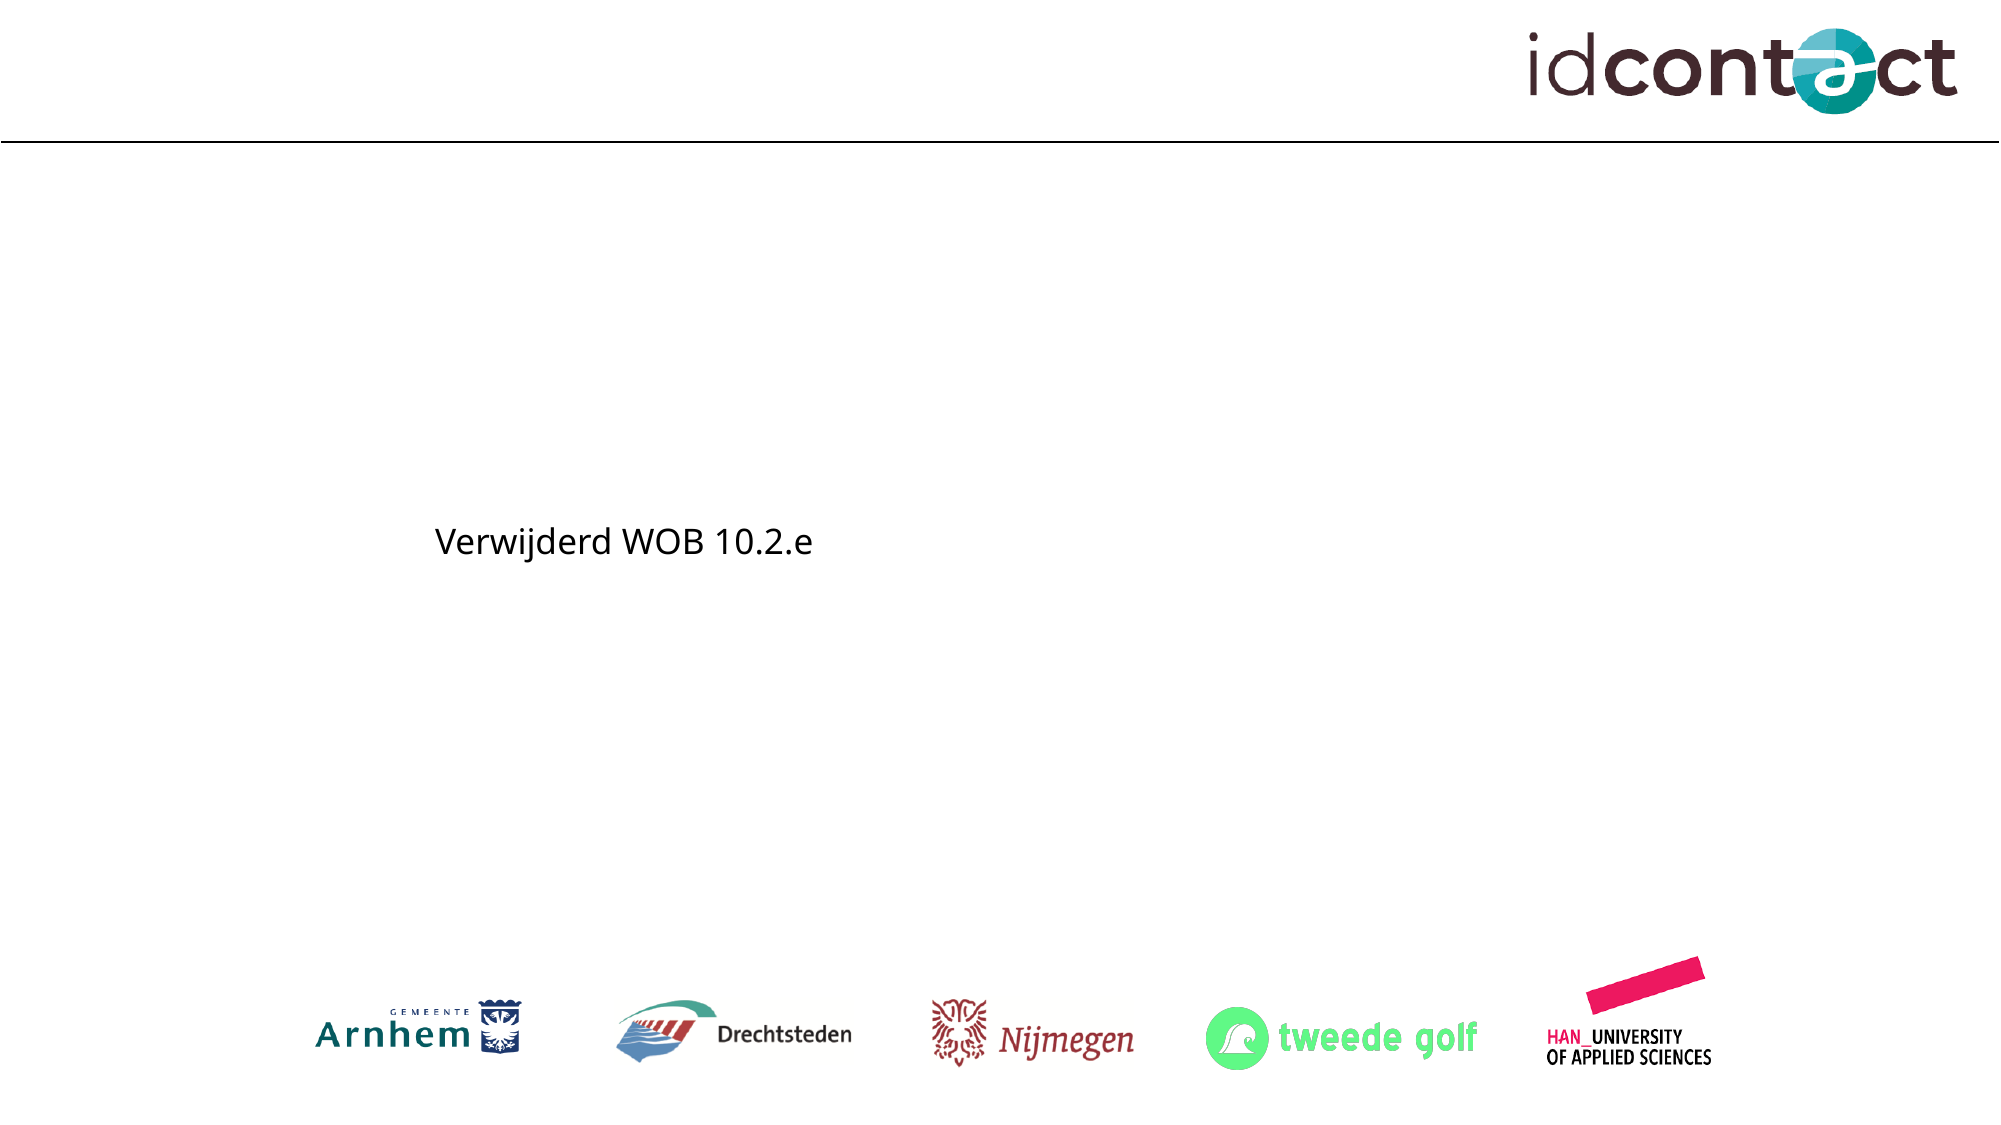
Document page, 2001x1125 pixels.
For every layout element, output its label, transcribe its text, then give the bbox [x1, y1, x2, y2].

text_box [289, 928, 1711, 1092]
table_header [1, 0, 1999, 141]
picture [1512, 16, 1982, 126]
text_box Verwijderd WOB 10.2.e [420, 485, 1266, 573]
